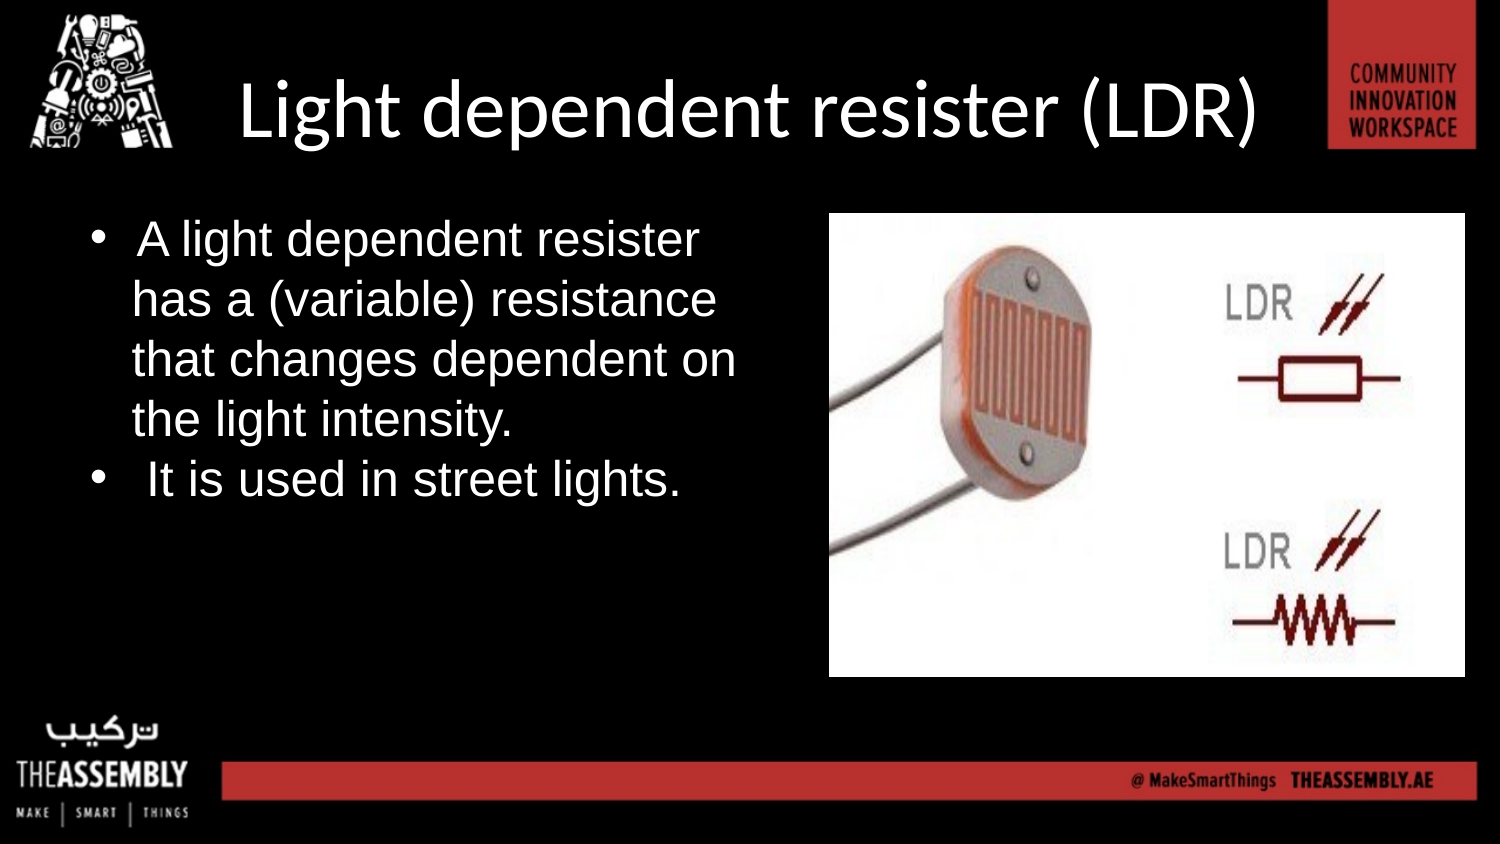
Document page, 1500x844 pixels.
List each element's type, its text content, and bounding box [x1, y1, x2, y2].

picture [0, 0, 1500, 844]
title Light dependent resister (LDR) [75, 33, 1425, 175]
text_box A light dependent resister has a (variable) resistance that changes dependent on the light intensity. It is used in street lights. [74, 199, 819, 635]
